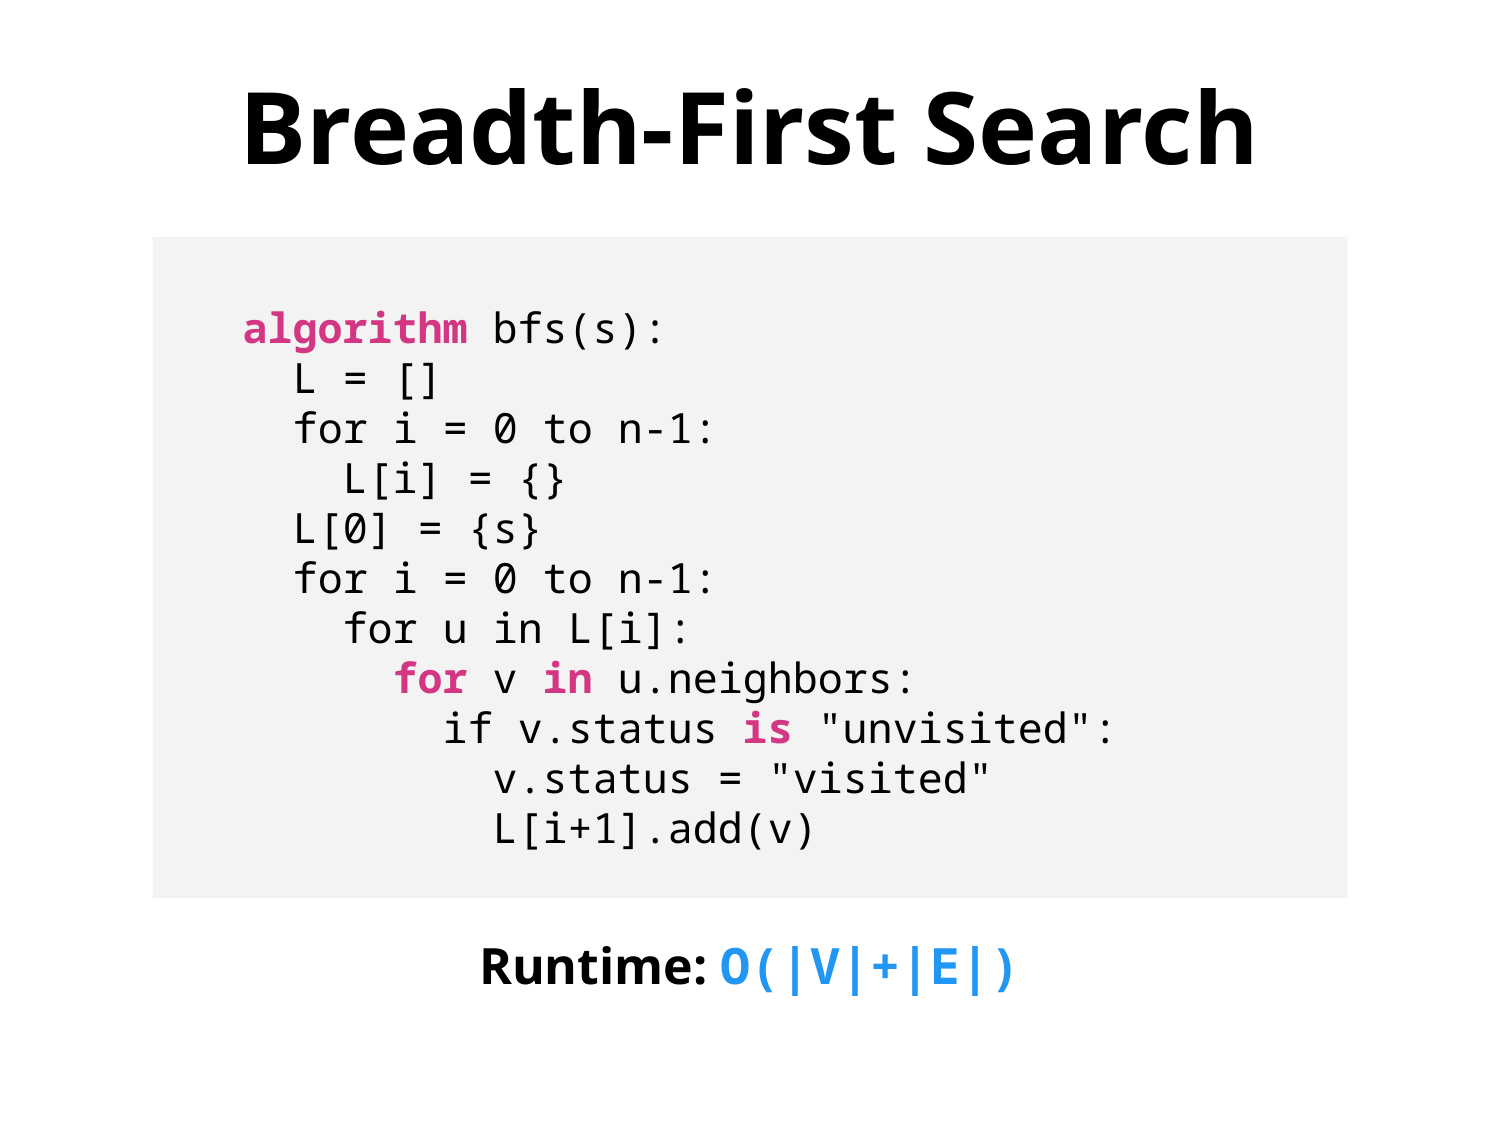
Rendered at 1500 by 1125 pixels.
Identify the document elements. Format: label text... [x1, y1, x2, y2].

subtitle Breadth-First Search [0, 50, 1500, 237]
text_box [99, 236, 1400, 1125]
text_box algorithm bfs(s): L = [] for i = 0 to n-1: L[i] = {} L[0] = {s} for i = 0 to n-1: for u in L[i]: for v in u.neighbors: if v.status is "unvisited": v.status = "visited" L[i+1].add(v) [152, 236, 1348, 899]
text_box Runtime: O(|V|+|E|) [152, 919, 1348, 1090]
